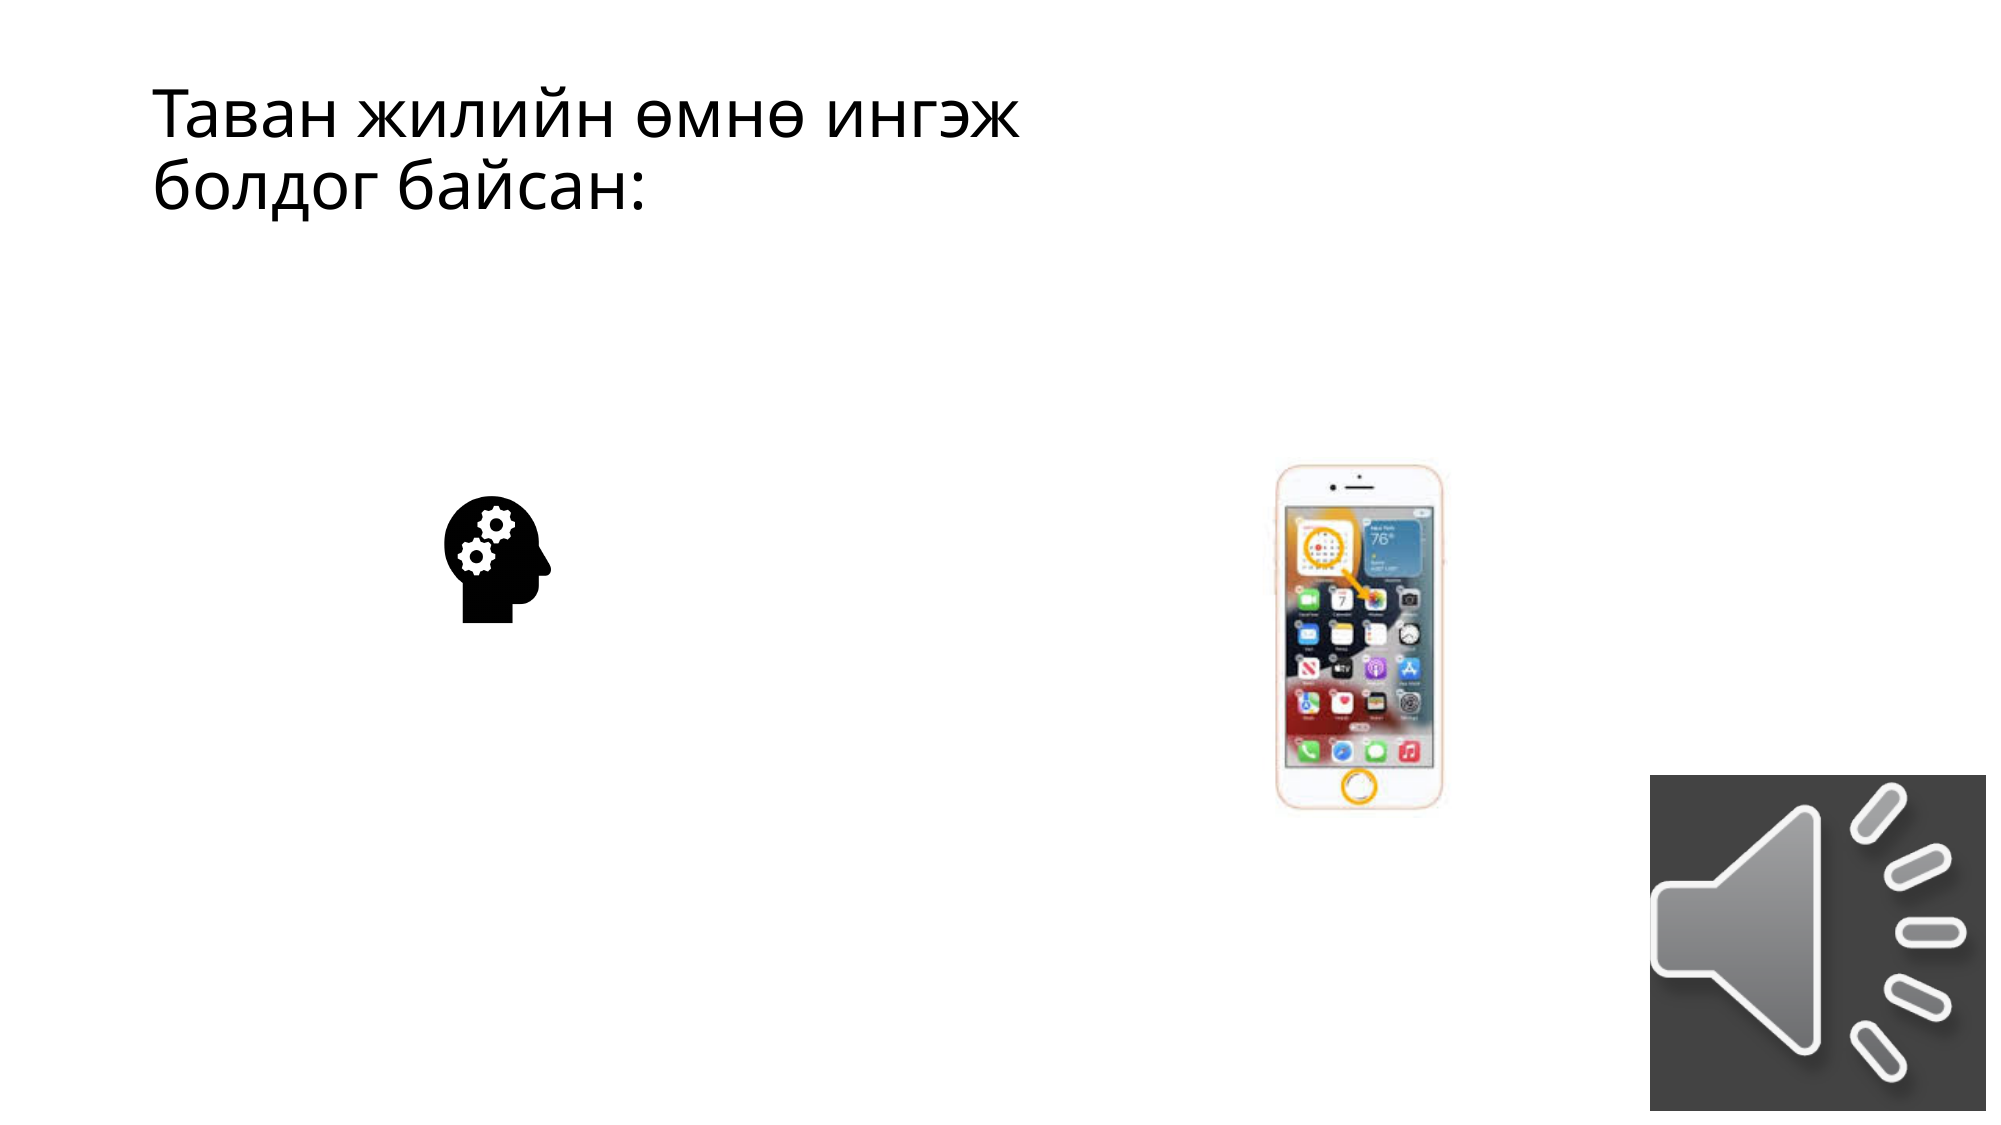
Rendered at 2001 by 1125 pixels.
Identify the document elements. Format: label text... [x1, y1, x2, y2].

picture [1648, 773, 1987, 1112]
picture [1187, 457, 1531, 818]
title Таван жилийн өмнө ингэж болдог байсан: [137, 59, 1189, 244]
picture [421, 486, 573, 638]
